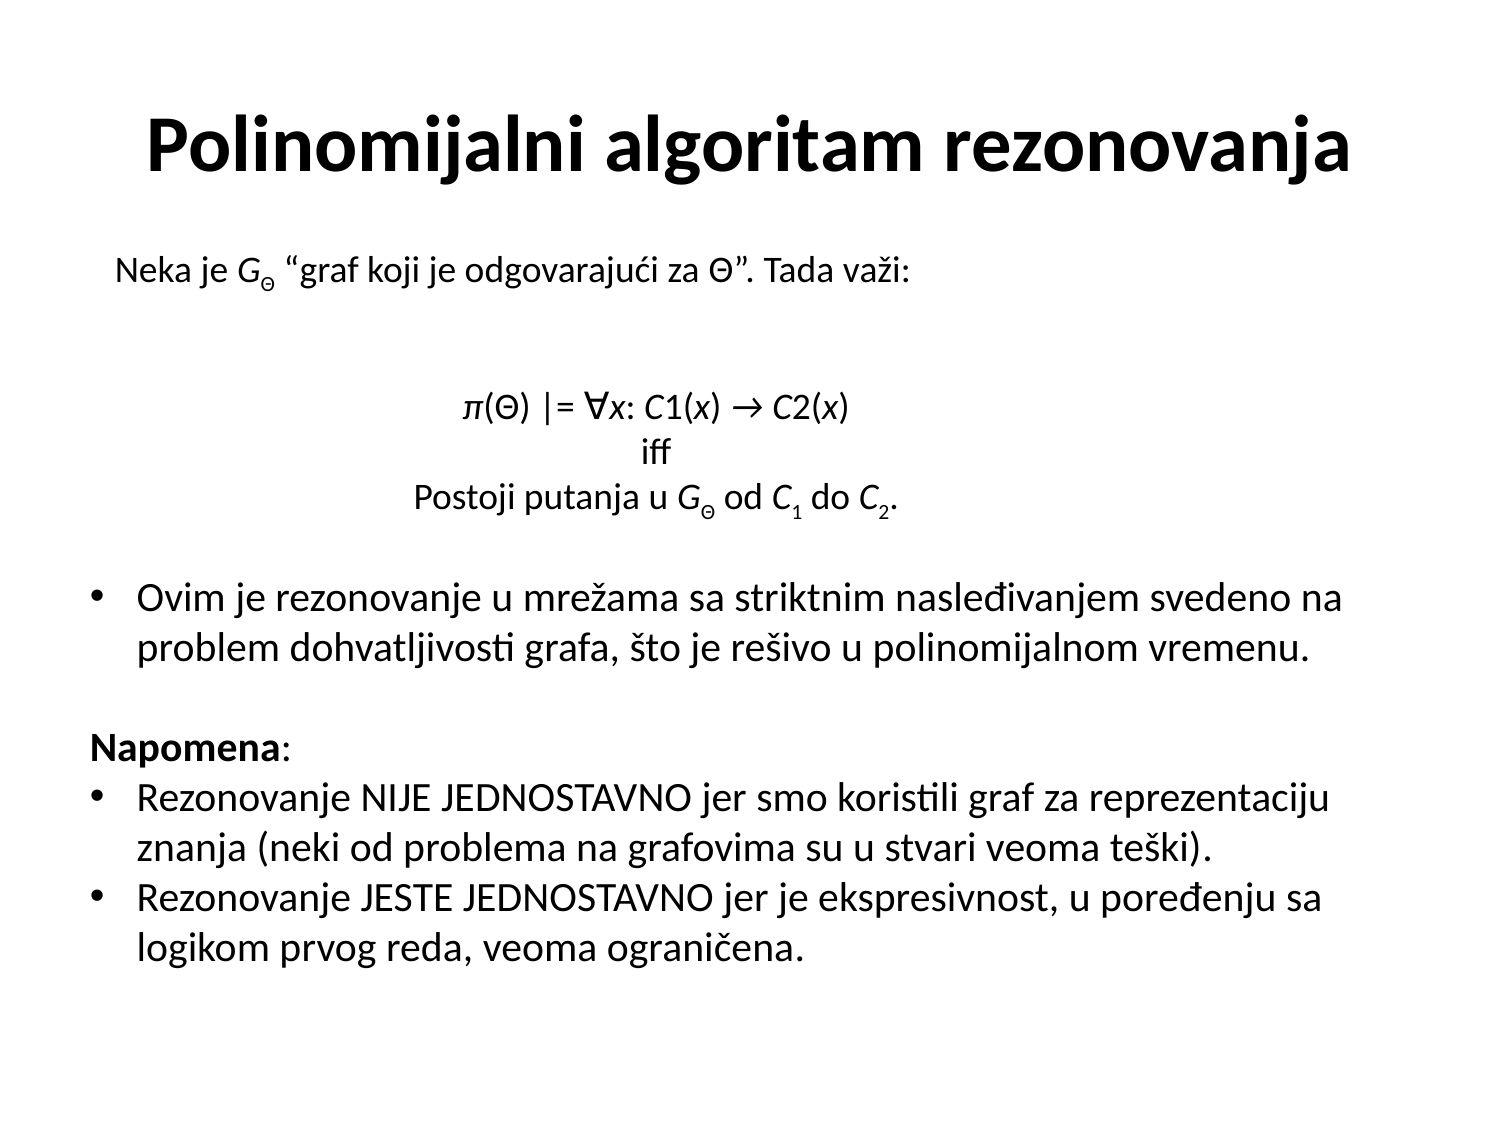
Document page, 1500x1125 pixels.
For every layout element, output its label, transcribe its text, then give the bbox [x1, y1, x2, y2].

title Polinomijalni algoritam rezonovanja [75, 45, 1425, 233]
text_box Ovim je rezonovanje u mrežama sa striktnim nasleđivanjem svedeno na problem dohvatljivosti grafa, što je rešivo u polinomijalnom vremenu. Napomena: Rezonovanje NIJE JEDNOSTAVNO jer smo koristili graf za reprezentaciju znanja (neki od problema na grafovima su u stvari veoma teški). Rezonovanje JESTE JEDNOSTAVNO jer je ekspresivnost, u poređenju sa logikom prvog reda, veoma ograničena. [75, 562, 1463, 978]
text_box Neka je GΘ “graf koji je odgovarajući za Θ”. Tada važi: [99, 237, 1400, 304]
text_box π(Θ) |= ∀x: C1(x) → C2(x) iff Postoji putanja u GΘ od C1 do C2. [99, 374, 1213, 531]
